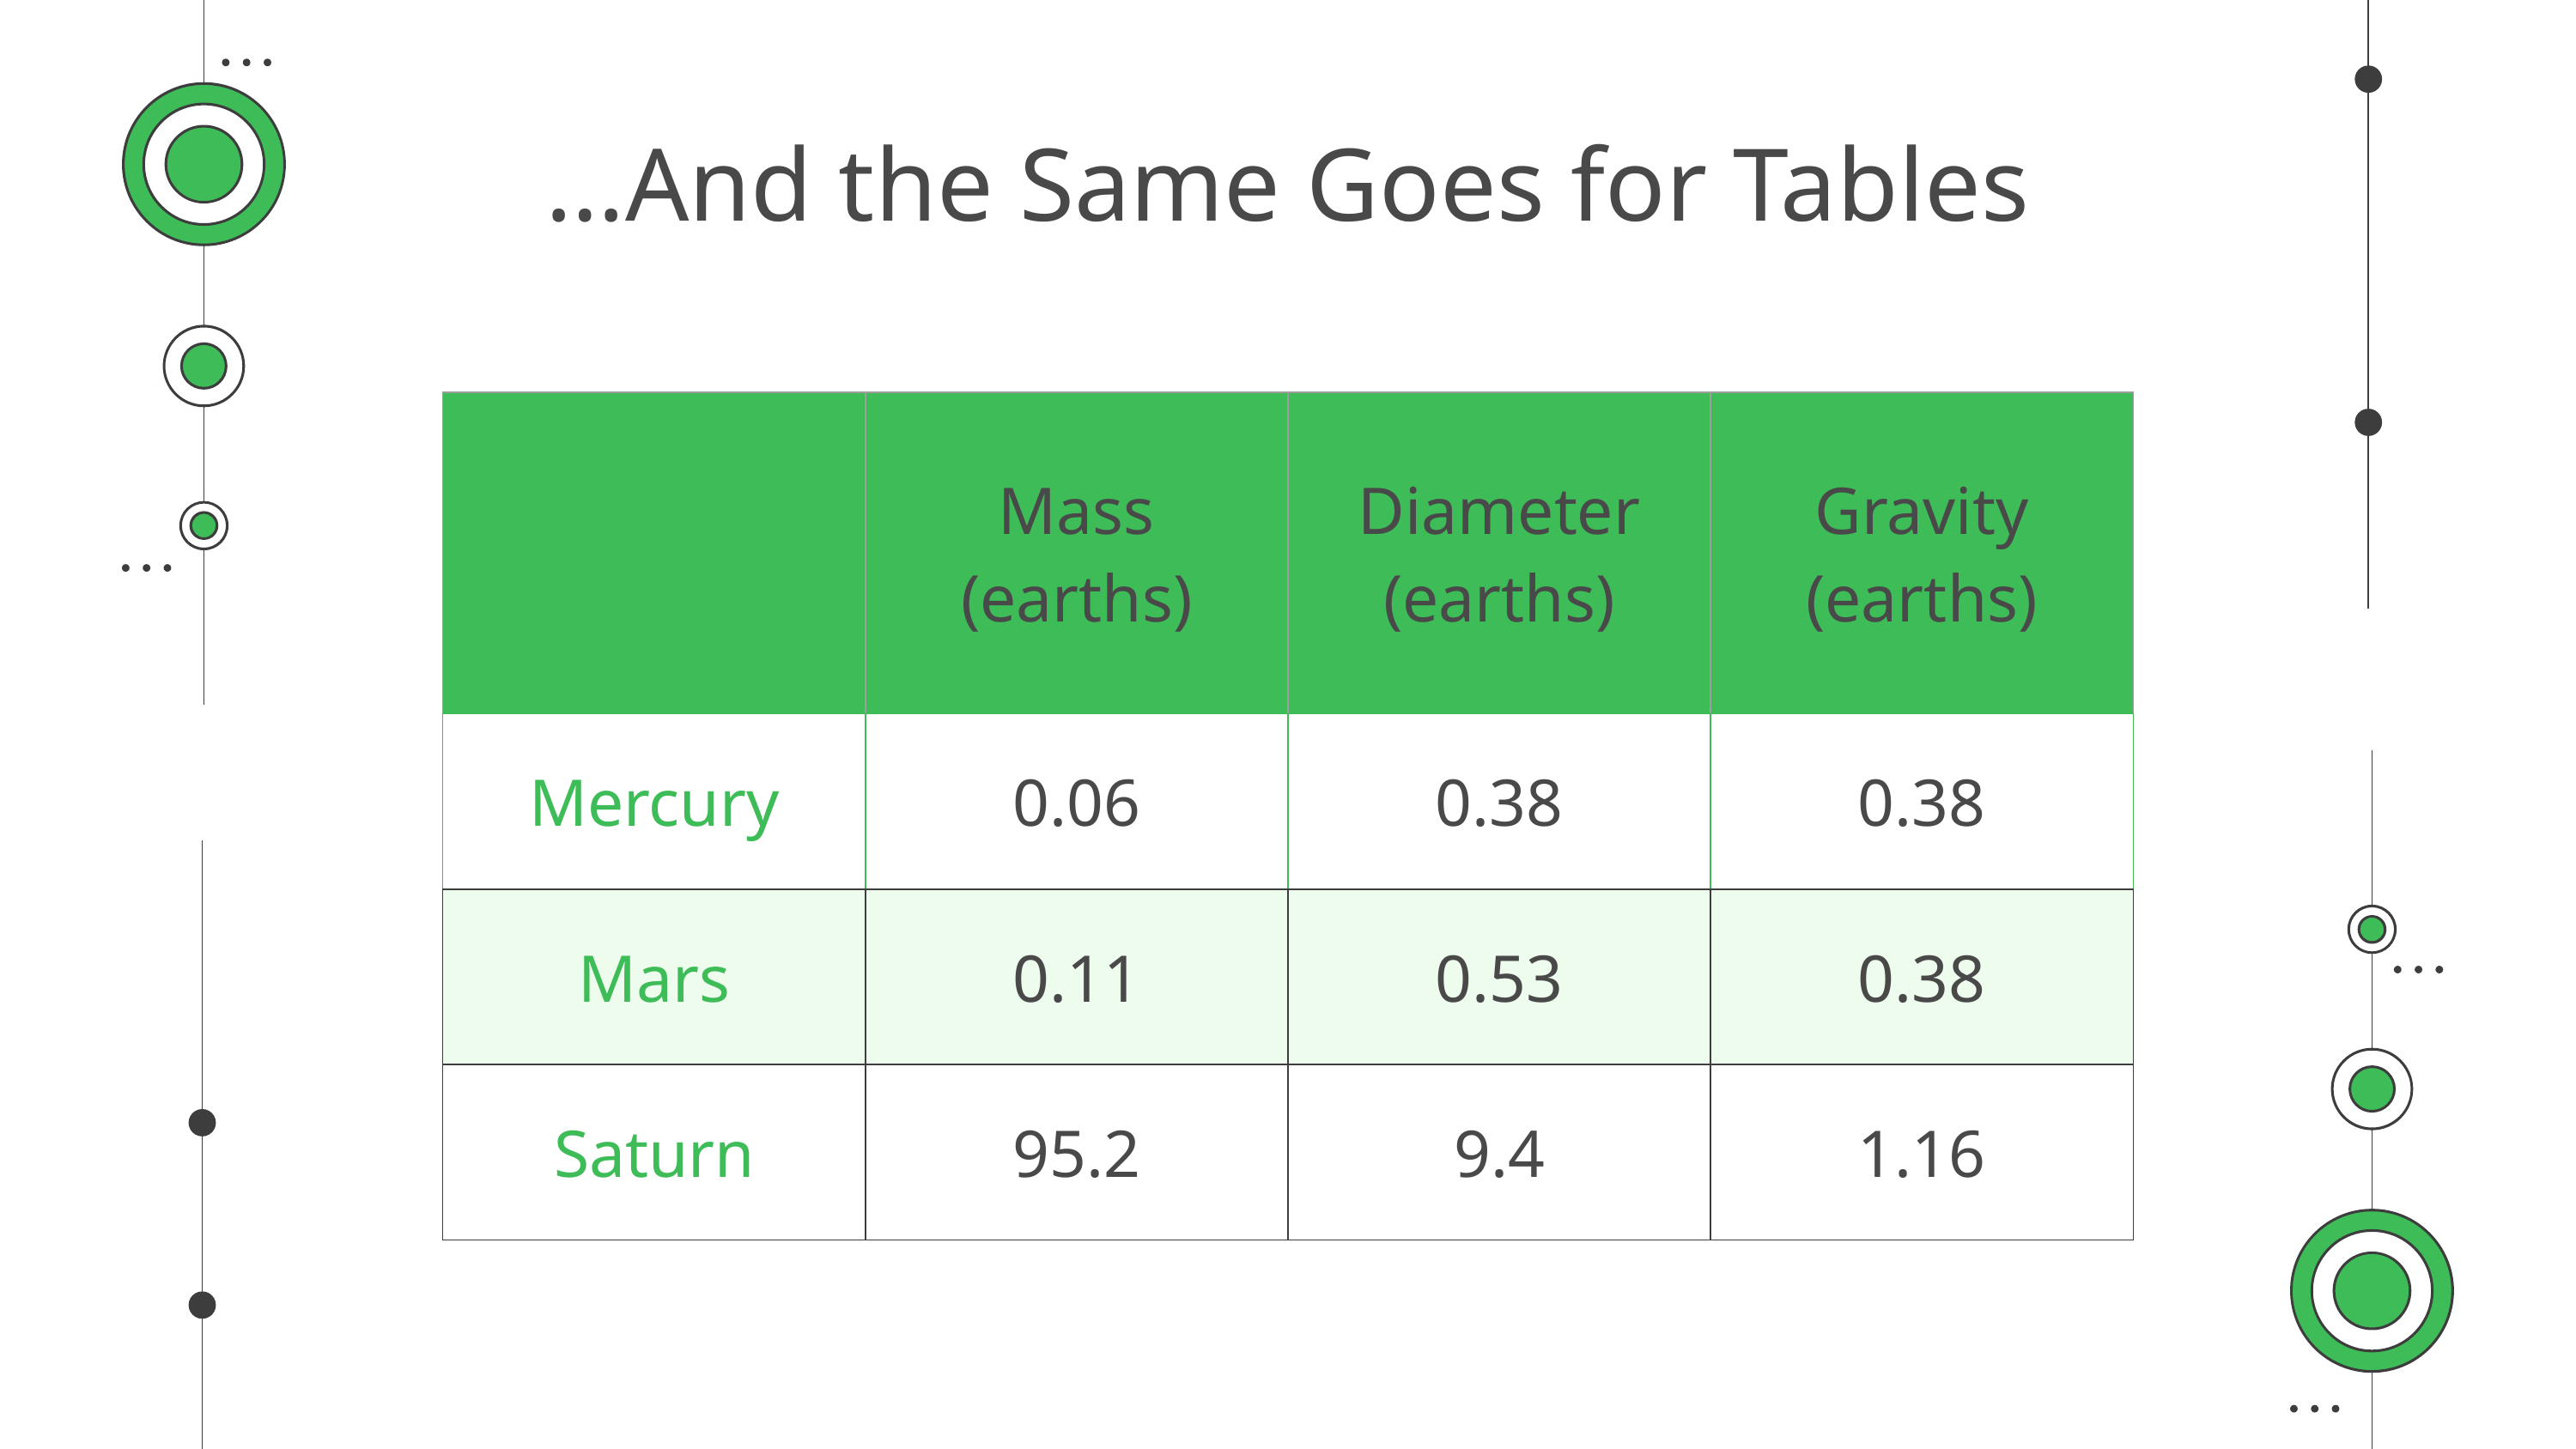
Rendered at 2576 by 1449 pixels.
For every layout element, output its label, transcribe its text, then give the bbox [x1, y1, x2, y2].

table_cell 0.11 [866, 890, 1287, 1064]
table_cell 0.06 [866, 714, 1287, 888]
table_header Diameter (earths) [1289, 393, 1710, 713]
table_cell 0.38 [1289, 714, 1710, 888]
table_cell 0.38 [1711, 714, 2133, 888]
table_cell 0.38 [1711, 890, 2133, 1064]
table_header [443, 393, 865, 713]
table_cell 95.2 [866, 1065, 1287, 1240]
table_cell 0.53 [1289, 890, 1710, 1064]
table_cell 9.4 [1289, 1065, 1710, 1240]
table_header Mass (earths) [866, 393, 1287, 713]
table_cell Saturn [443, 1065, 865, 1240]
table_header Gravity (earths) [1711, 393, 2133, 713]
table_cell 1.16 [1711, 1065, 2133, 1240]
title …And the Same Goes for Tables [513, 95, 2063, 257]
table_cell Mars [443, 890, 865, 1064]
table_cell Mercury [443, 714, 865, 888]
